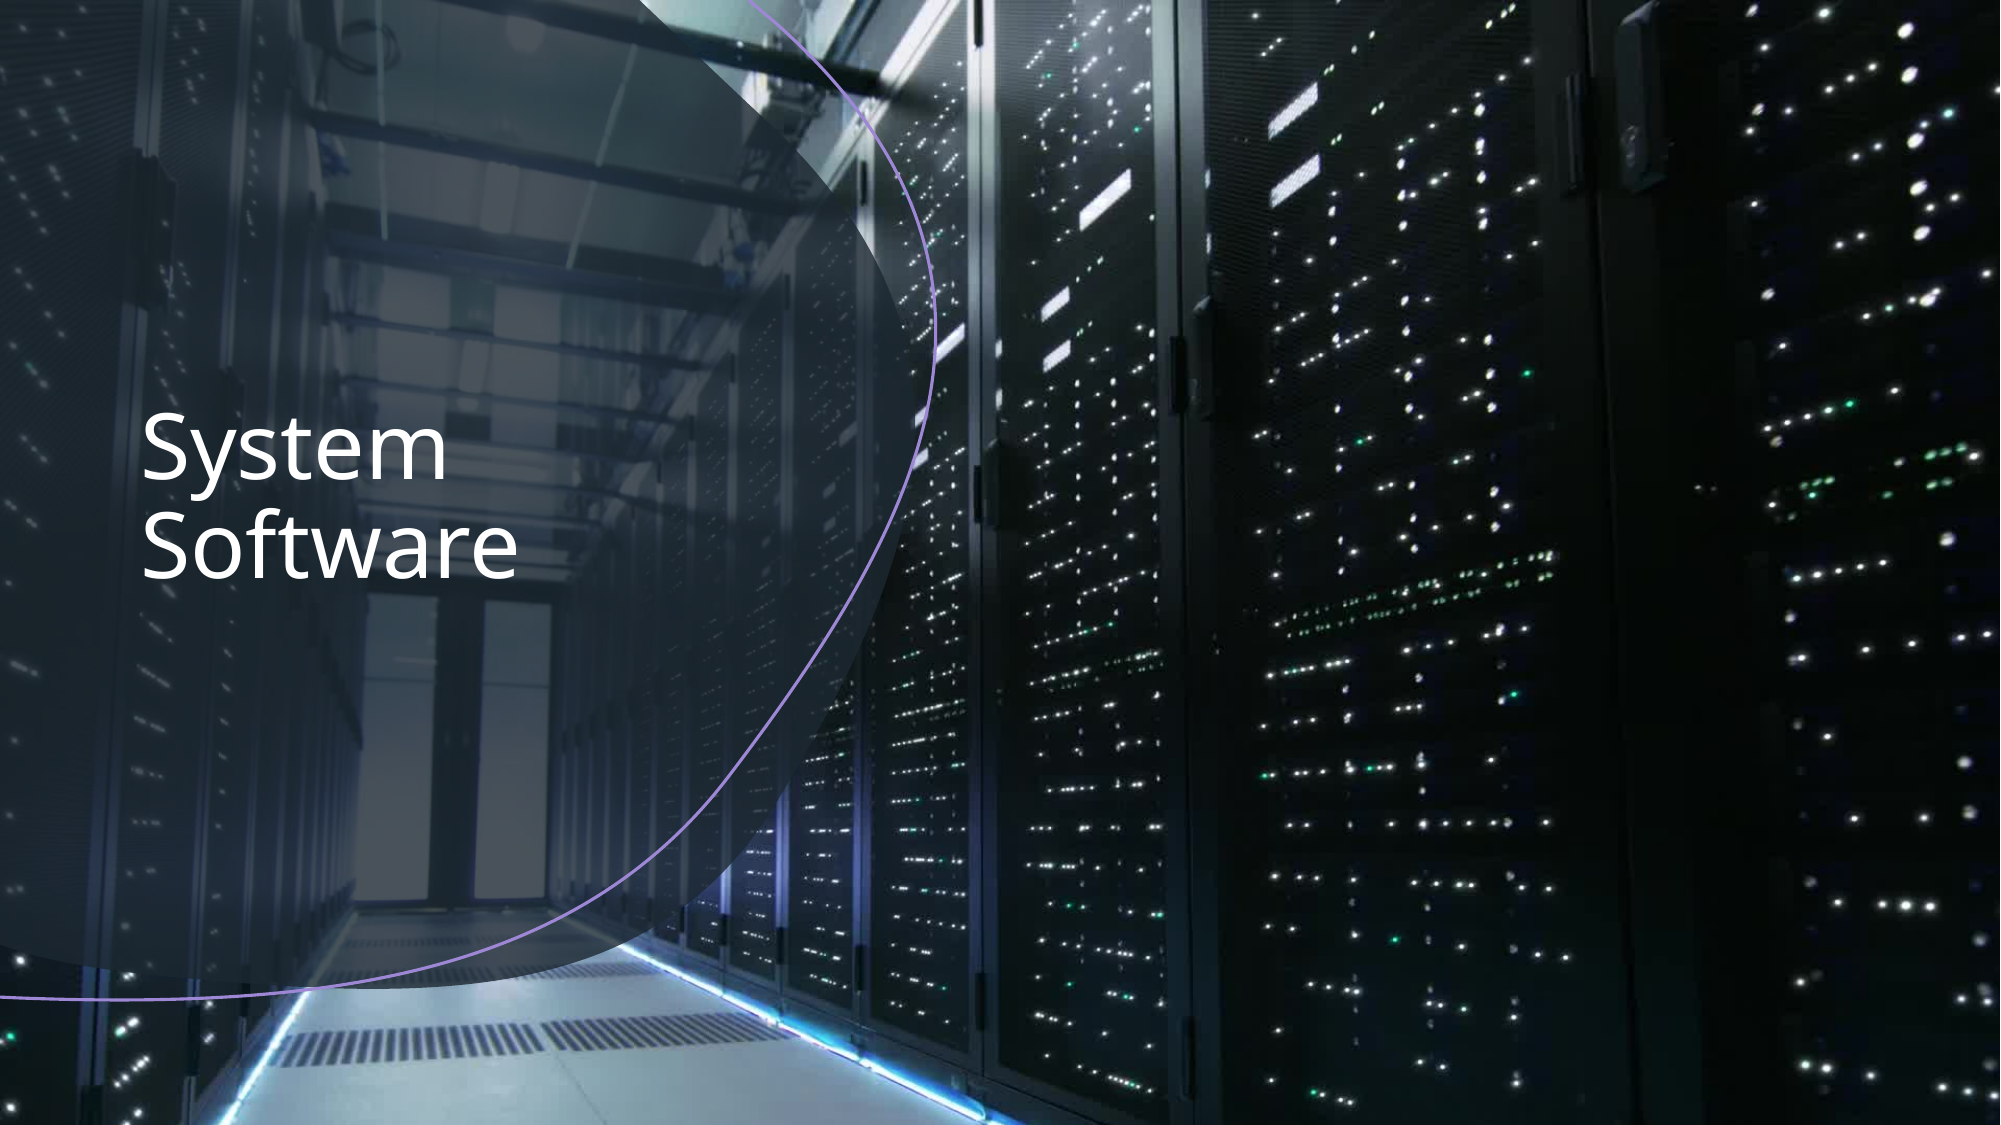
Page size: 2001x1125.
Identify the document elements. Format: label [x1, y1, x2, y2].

text_box [0, 0, 2000, 1125]
